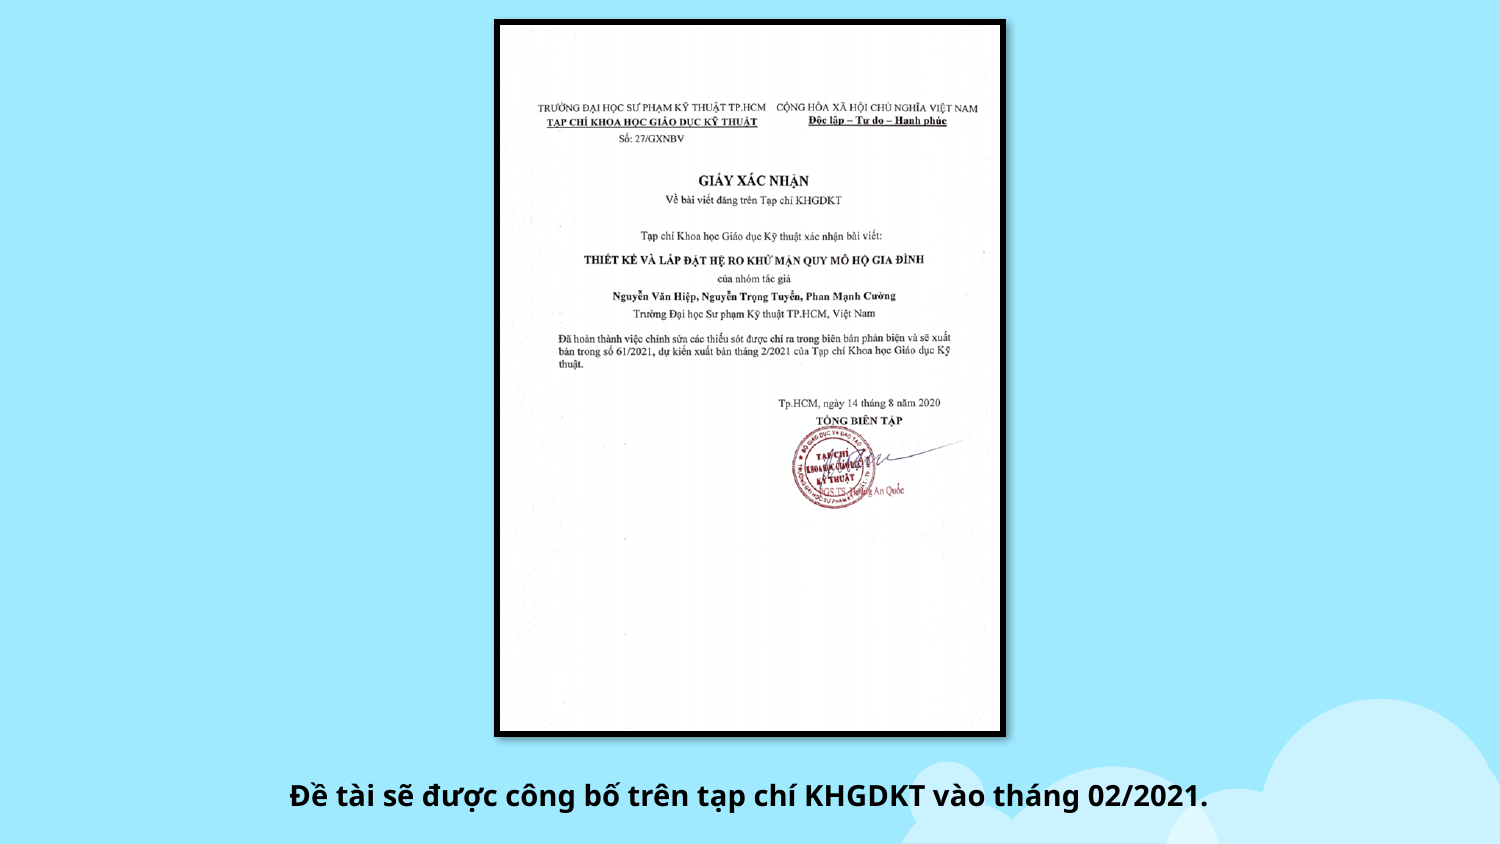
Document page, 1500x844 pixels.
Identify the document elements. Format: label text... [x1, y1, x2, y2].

text_box Đề tài sẽ được công bố trên tạp chí KHGDKT vào tháng 02/2021. [256, 744, 1244, 819]
picture [499, 24, 1001, 731]
